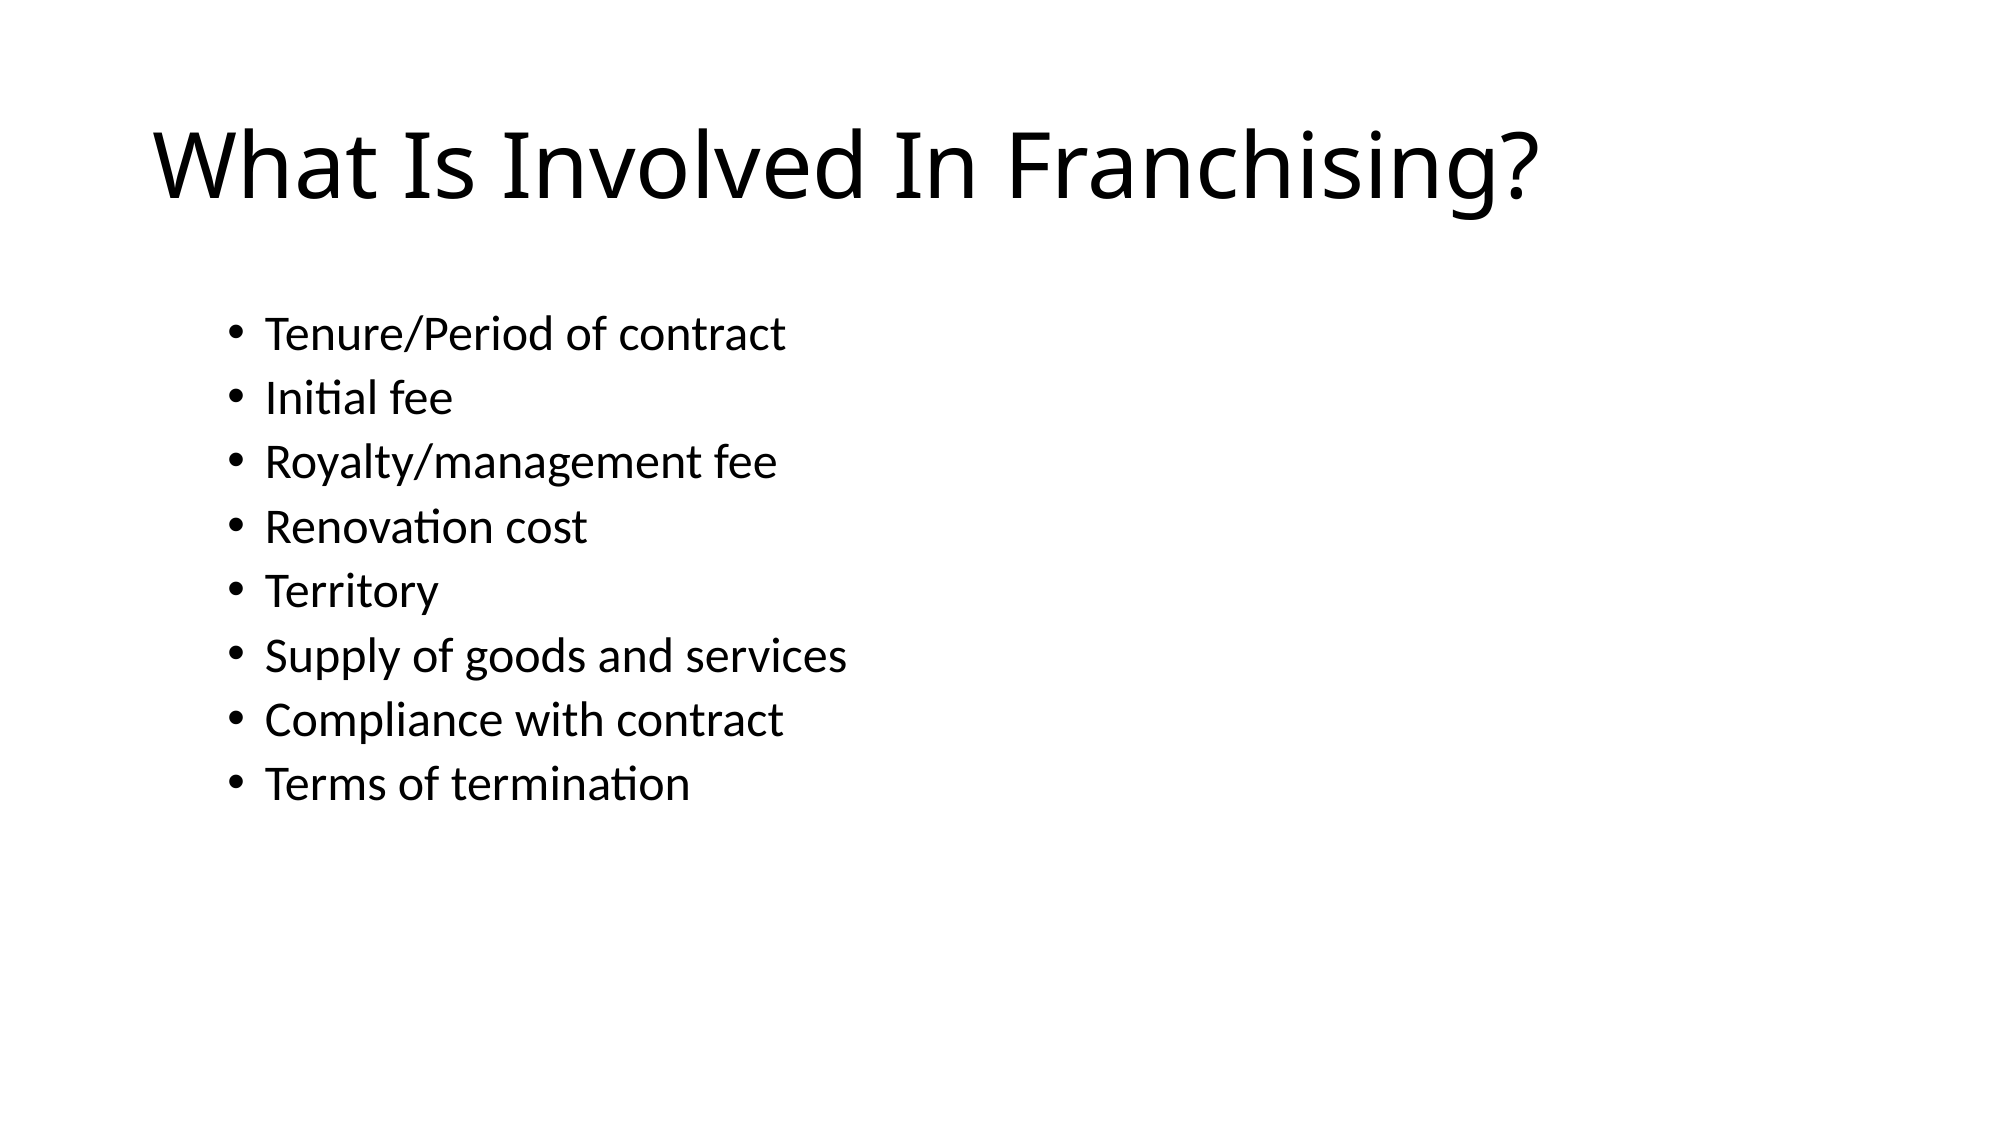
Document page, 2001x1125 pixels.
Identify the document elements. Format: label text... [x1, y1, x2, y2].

title What Is Involved In Franchising? [137, 59, 1863, 278]
list Tenure/Period of contract Initial fee Royalty/management fee Renovation cost Territory Supply of goods and services Compliance with contract Terms of termination [137, 299, 1863, 1014]
